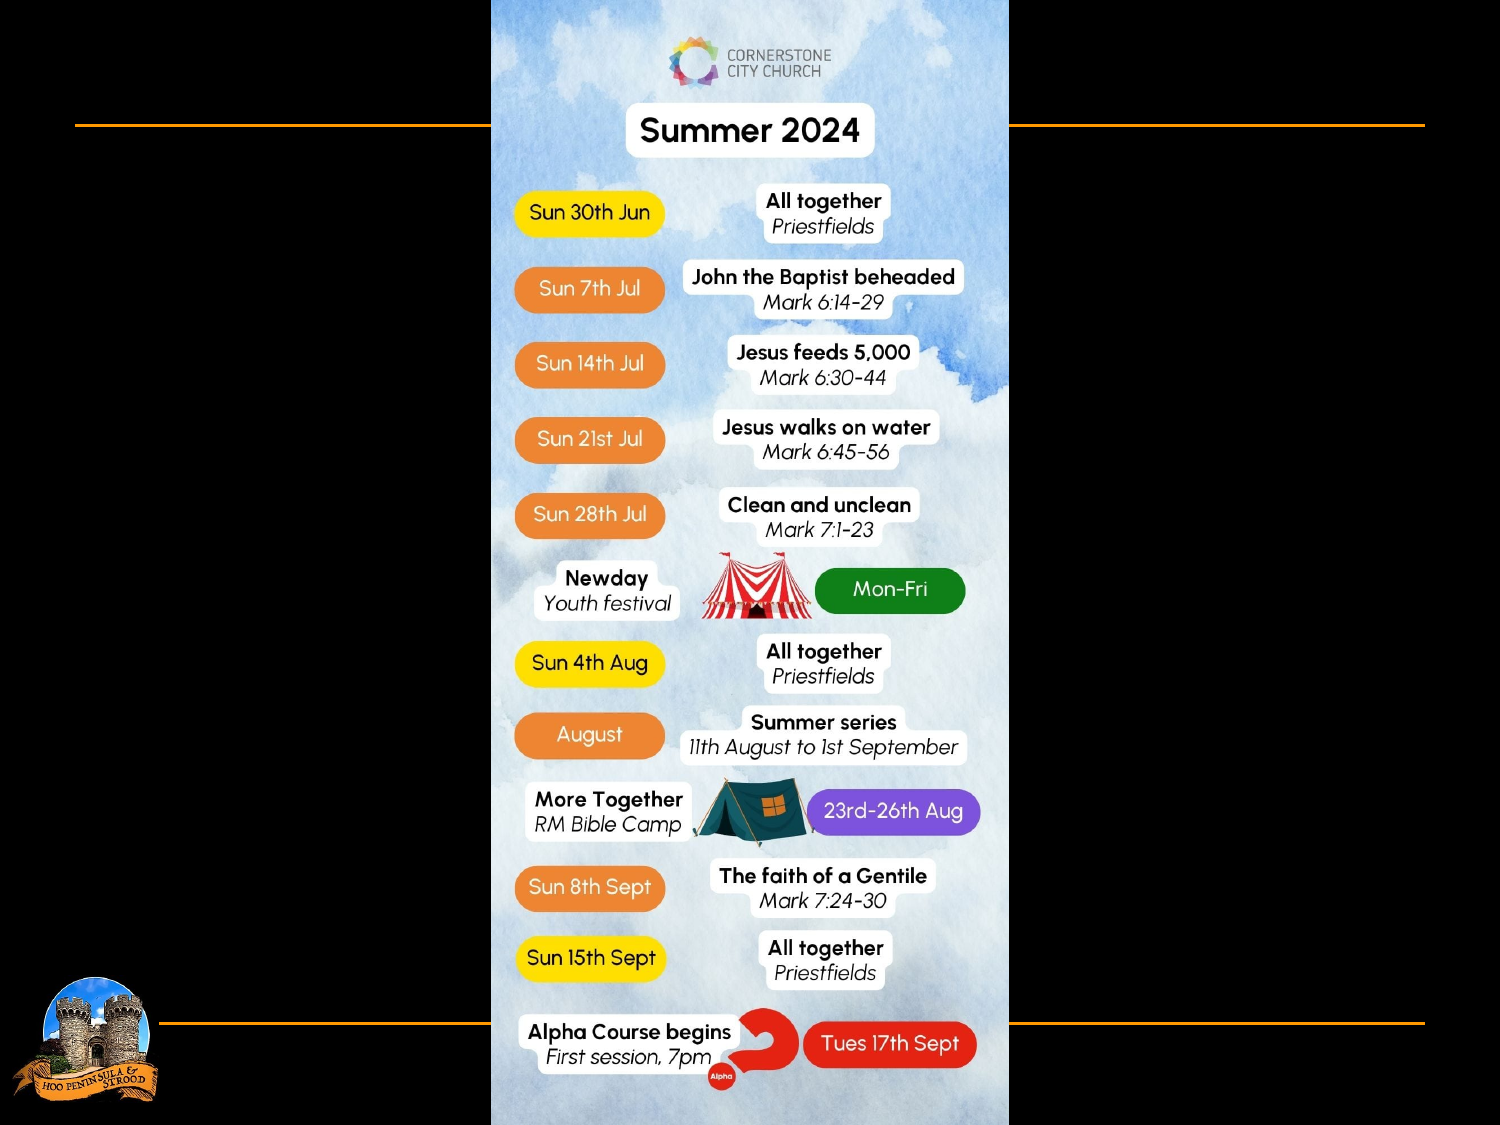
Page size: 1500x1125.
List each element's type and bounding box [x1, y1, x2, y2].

picture [491, 0, 1009, 1125]
picture [11, 975, 160, 1103]
